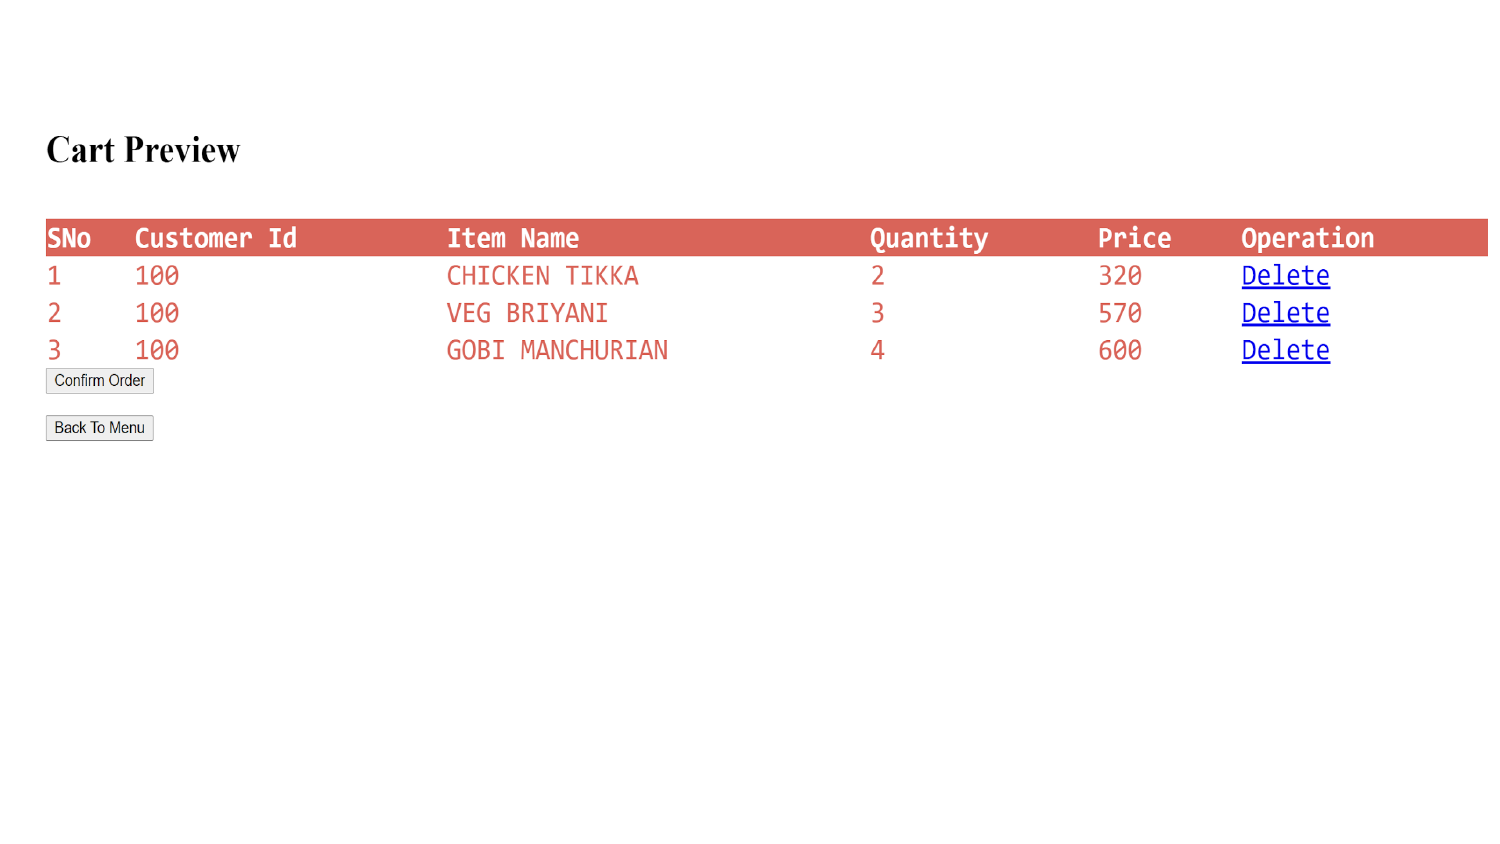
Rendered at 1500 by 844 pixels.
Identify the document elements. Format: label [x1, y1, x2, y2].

picture [37, 112, 1488, 560]
